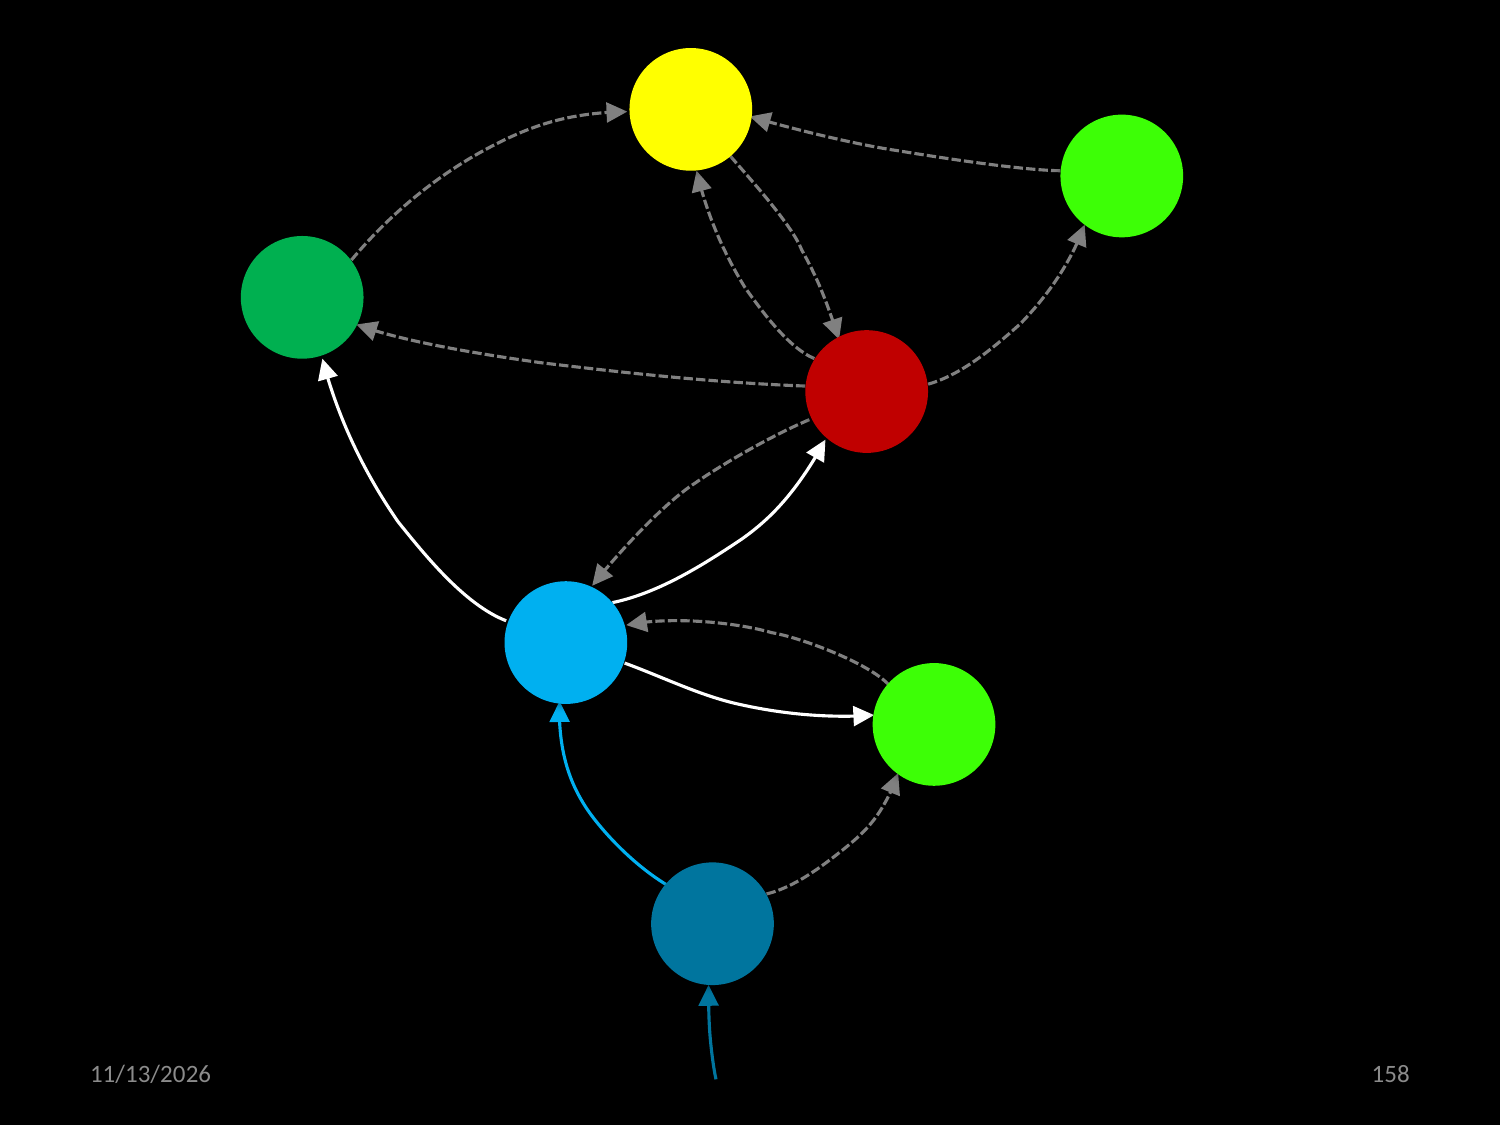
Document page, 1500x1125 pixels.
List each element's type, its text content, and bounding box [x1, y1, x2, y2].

text_box [698, 994, 719, 1080]
text_box [549, 712, 665, 883]
text_box [352, 102, 624, 259]
text_box [1059, 113, 1184, 239]
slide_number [75, 1042, 425, 1103]
text_box [734, 161, 843, 336]
text_box [628, 47, 753, 172]
text_box [768, 779, 900, 894]
text_box [361, 321, 801, 387]
text_box [503, 580, 628, 705]
text_box [629, 663, 869, 727]
text_box [628, 611, 886, 684]
text_box [614, 443, 826, 603]
text_box [691, 178, 813, 358]
text_box [756, 112, 1056, 172]
text_box [931, 230, 1087, 384]
text_box [240, 235, 365, 360]
text_box [871, 662, 997, 787]
text_box [650, 861, 775, 986]
text_box [592, 420, 806, 586]
slide_number 158 [1074, 1042, 1425, 1103]
text_box [318, 362, 505, 621]
text_box [804, 329, 929, 454]
